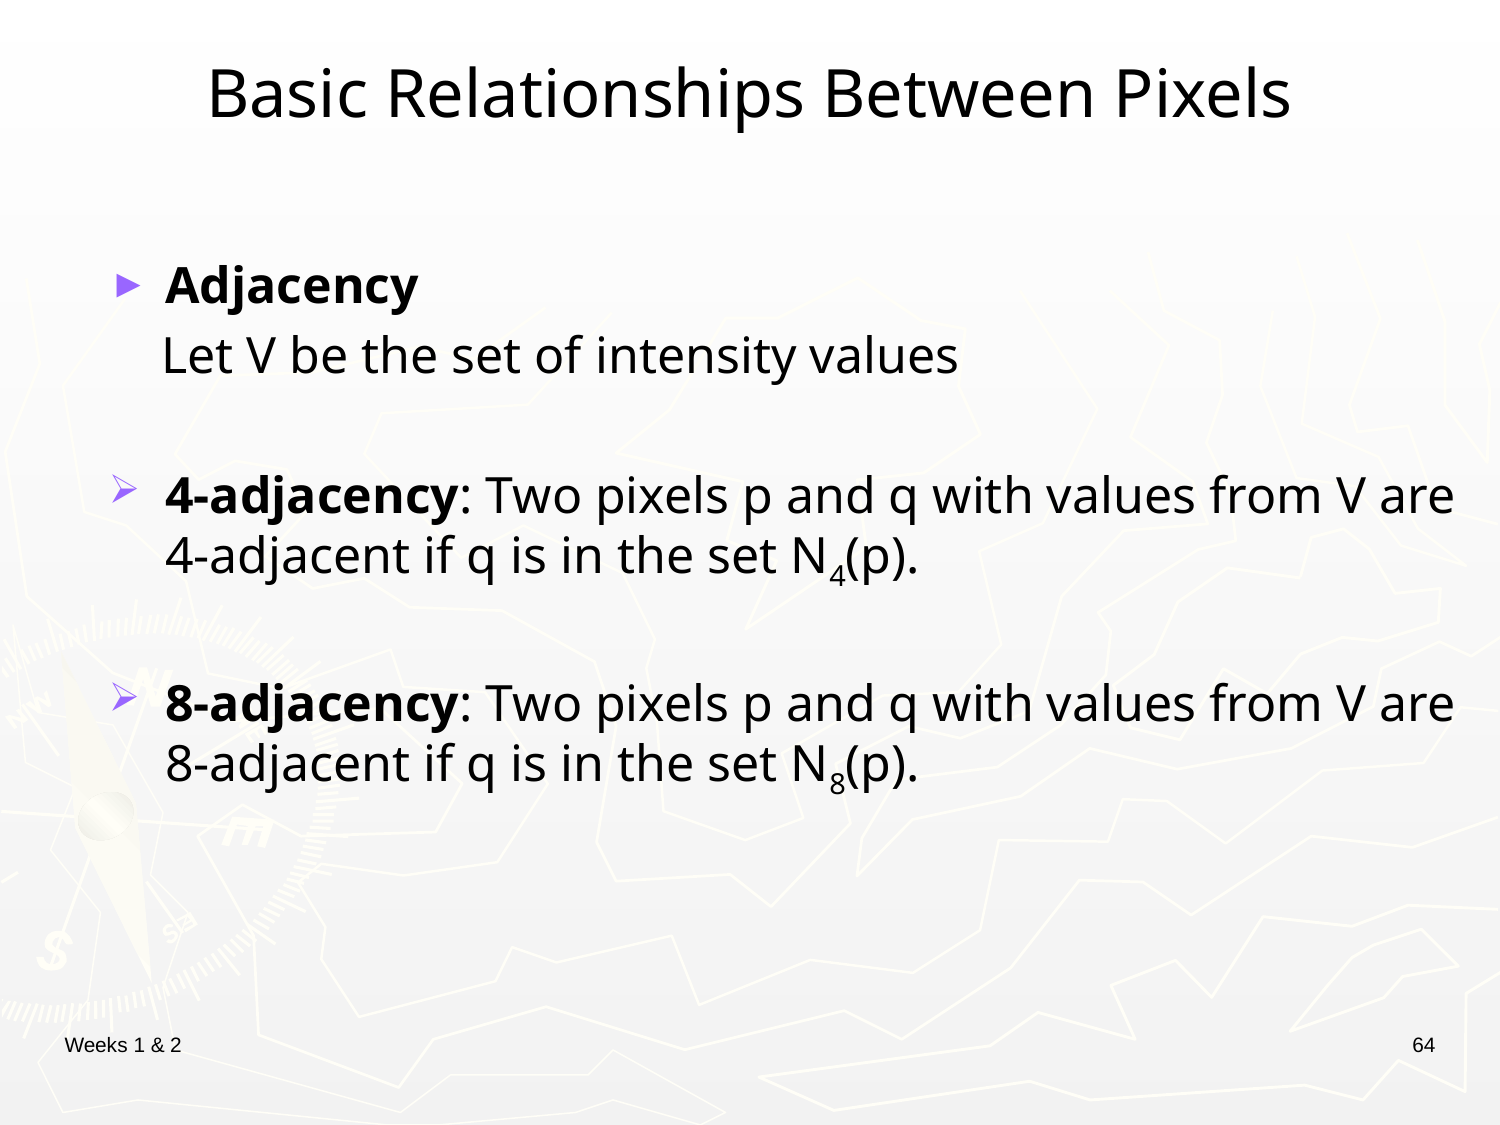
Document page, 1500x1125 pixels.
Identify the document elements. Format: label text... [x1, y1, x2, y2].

slide_number 64 [1074, 1024, 1451, 1103]
title Basic Relationships Between Pixels [49, 37, 1451, 226]
list Adjacency Let V be the set of intensity values 4-adjacency: Two pixels p and q with values from V are 4-adjacent if q is in the set N4(p). 8-adjacency: Two pixels p and q with values from V are 8-adjacent if q is in the set N8(p). [93, 245, 1496, 985]
slide_number Weeks 1 & 2 [49, 1024, 426, 1103]
